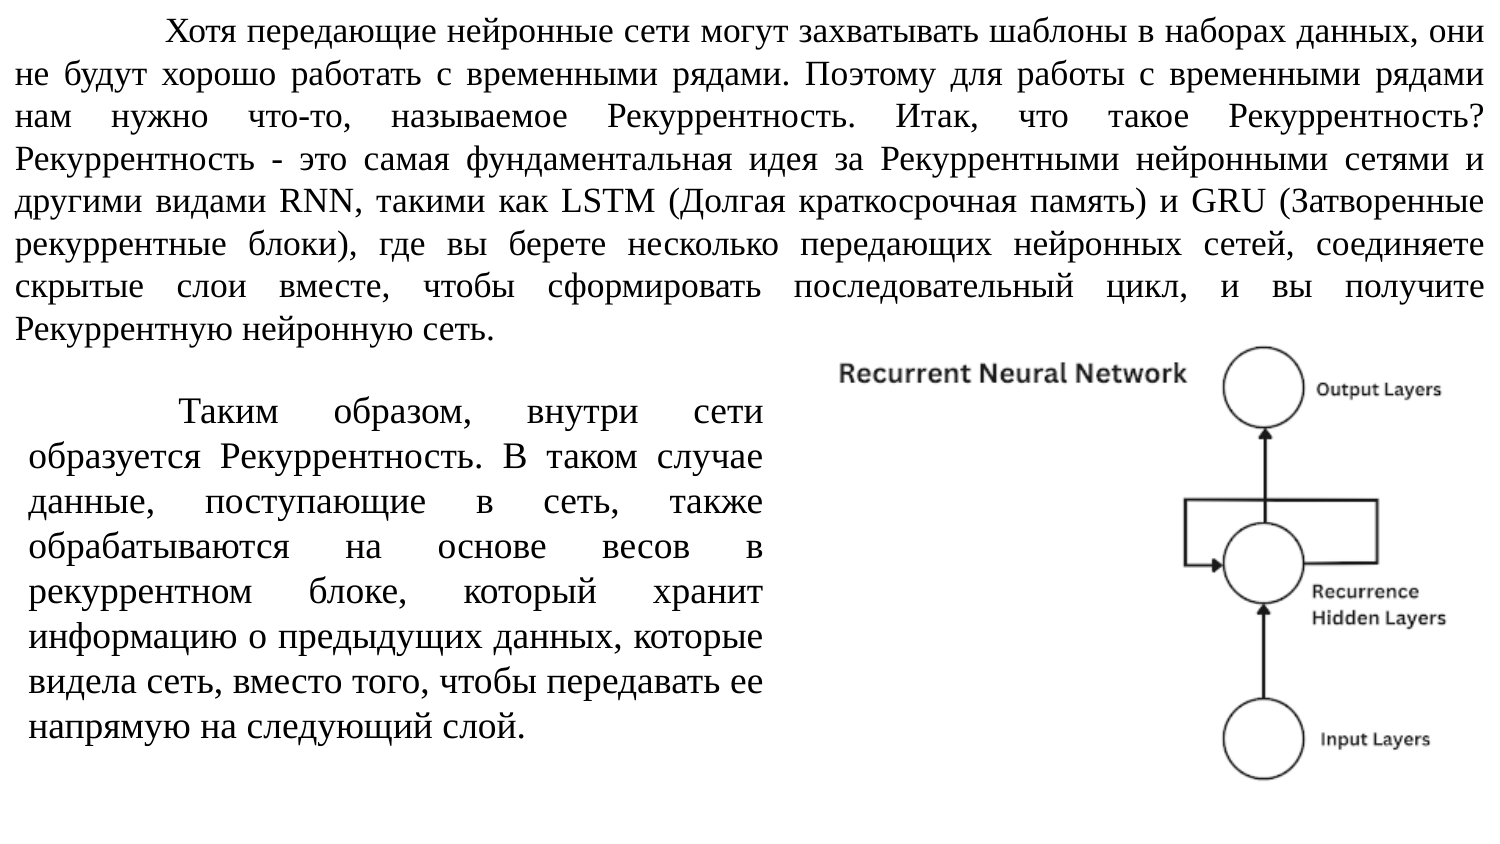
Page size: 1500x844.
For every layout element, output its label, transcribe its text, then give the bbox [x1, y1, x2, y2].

text_box Хотя передающие нейронные сети могут захватывать шаблоны в наборах данных, они не будут хорошо работать с временными рядами. Поэтому для работы с временными рядами нам нужно что-то, называемое Рекуррентность. Итак, что такое Рекуррентность? Рекуррентность - это самая фундаментальная идея за Рекуррентными нейронными сетями и другими видами RNN, такими как LSTM (Долгая краткосрочная память) и GRU (Затворенные рекуррентные блоки), где вы берете несколько передающих нейронных сетей, соединяете скрытые слои вместе, чтобы сформировать последовательный цикл, и вы получите Рекуррентную нейронную сеть. [0, 0, 1500, 355]
text_box Таким образом, внутри сети образуется Рекуррентность. В таком случае данные, поступающие в сеть, также обрабатываются на основе весов в рекуррентном блоке, который хранит информацию о предыдущих данных, которые видела сеть, вместо того, чтобы передавать ее напрямую на следующий слой. [13, 378, 779, 754]
picture [812, 336, 1500, 800]
